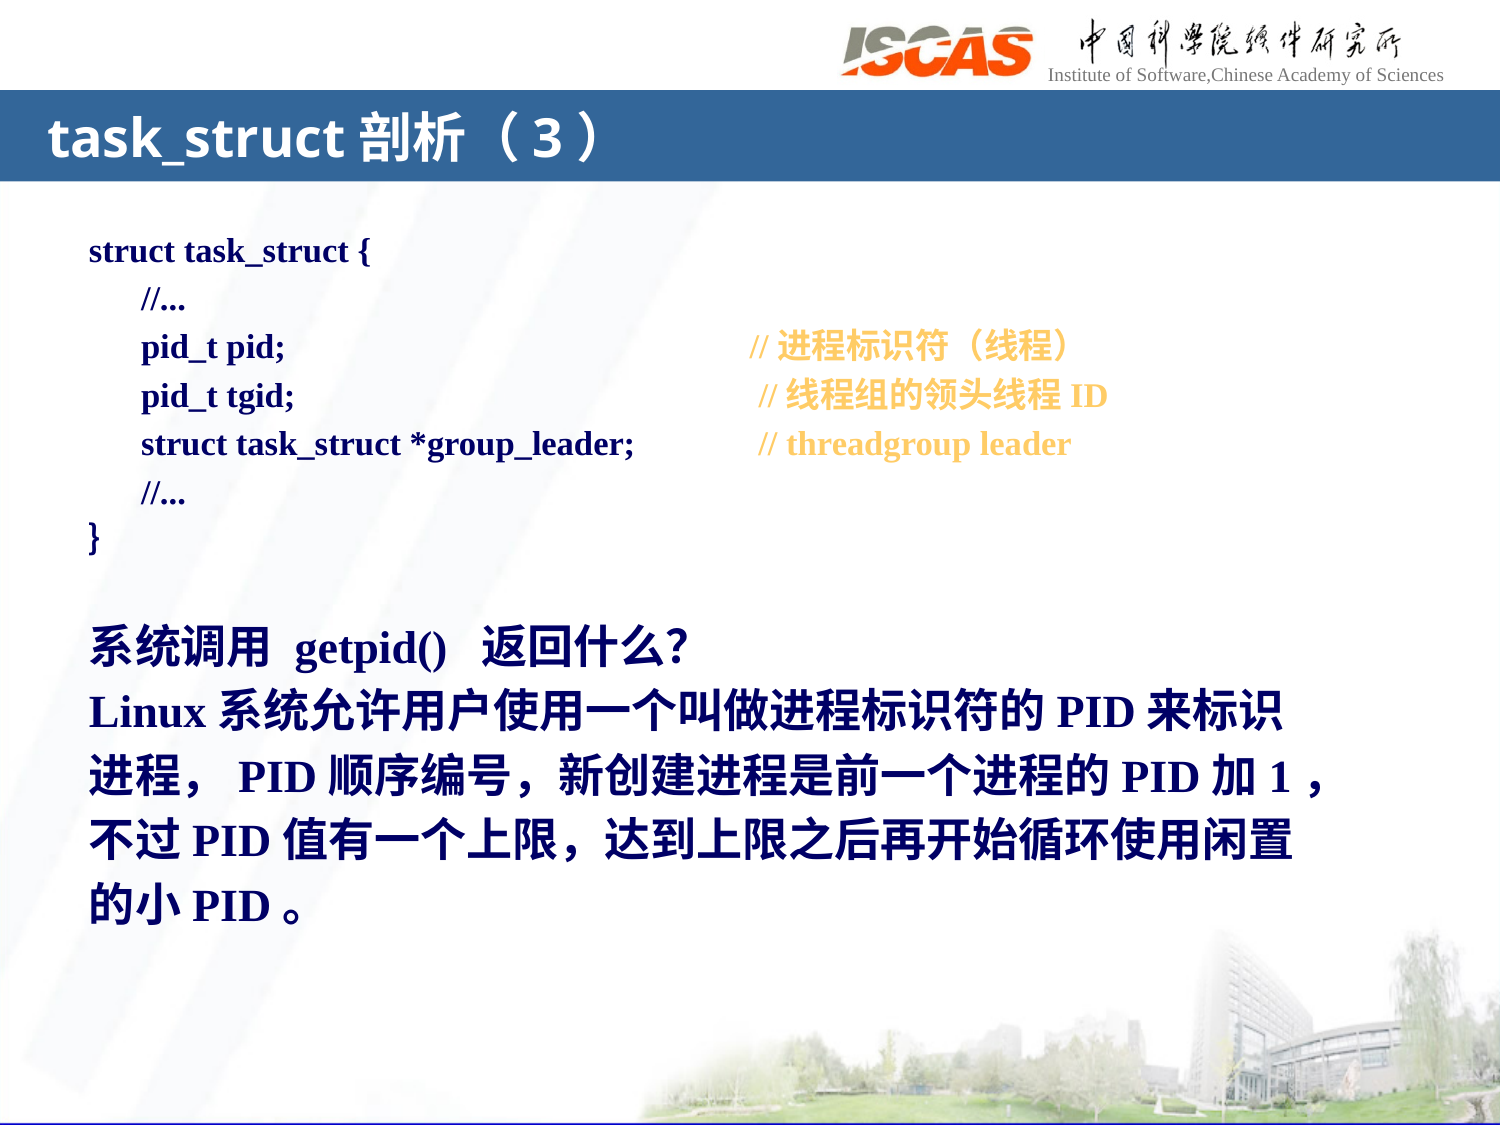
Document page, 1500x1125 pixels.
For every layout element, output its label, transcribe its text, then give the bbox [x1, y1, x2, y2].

picture [1077, 15, 1402, 71]
title task_struct剖析（3） [0, 89, 1500, 182]
list struct task_struct { //... pid_t pid; //进程标识符（线程） pid_t tgid; //线程组的领头线程ID struct task_struct *group_leader; // threadgroup leader //... ｝ 系统调用 getpid() 返回什么？ Linux系统允许用户使用一个叫做进程标识符的PID来标识 进程，PID顺序编号，新创建进程是前一个进程的PID加1， 不过PID值有一个上限，达到上限之后再开始循环使用闲置 的小PID。 [73, 219, 1427, 1024]
picture [837, 18, 1045, 87]
picture [0, 182, 1500, 1125]
